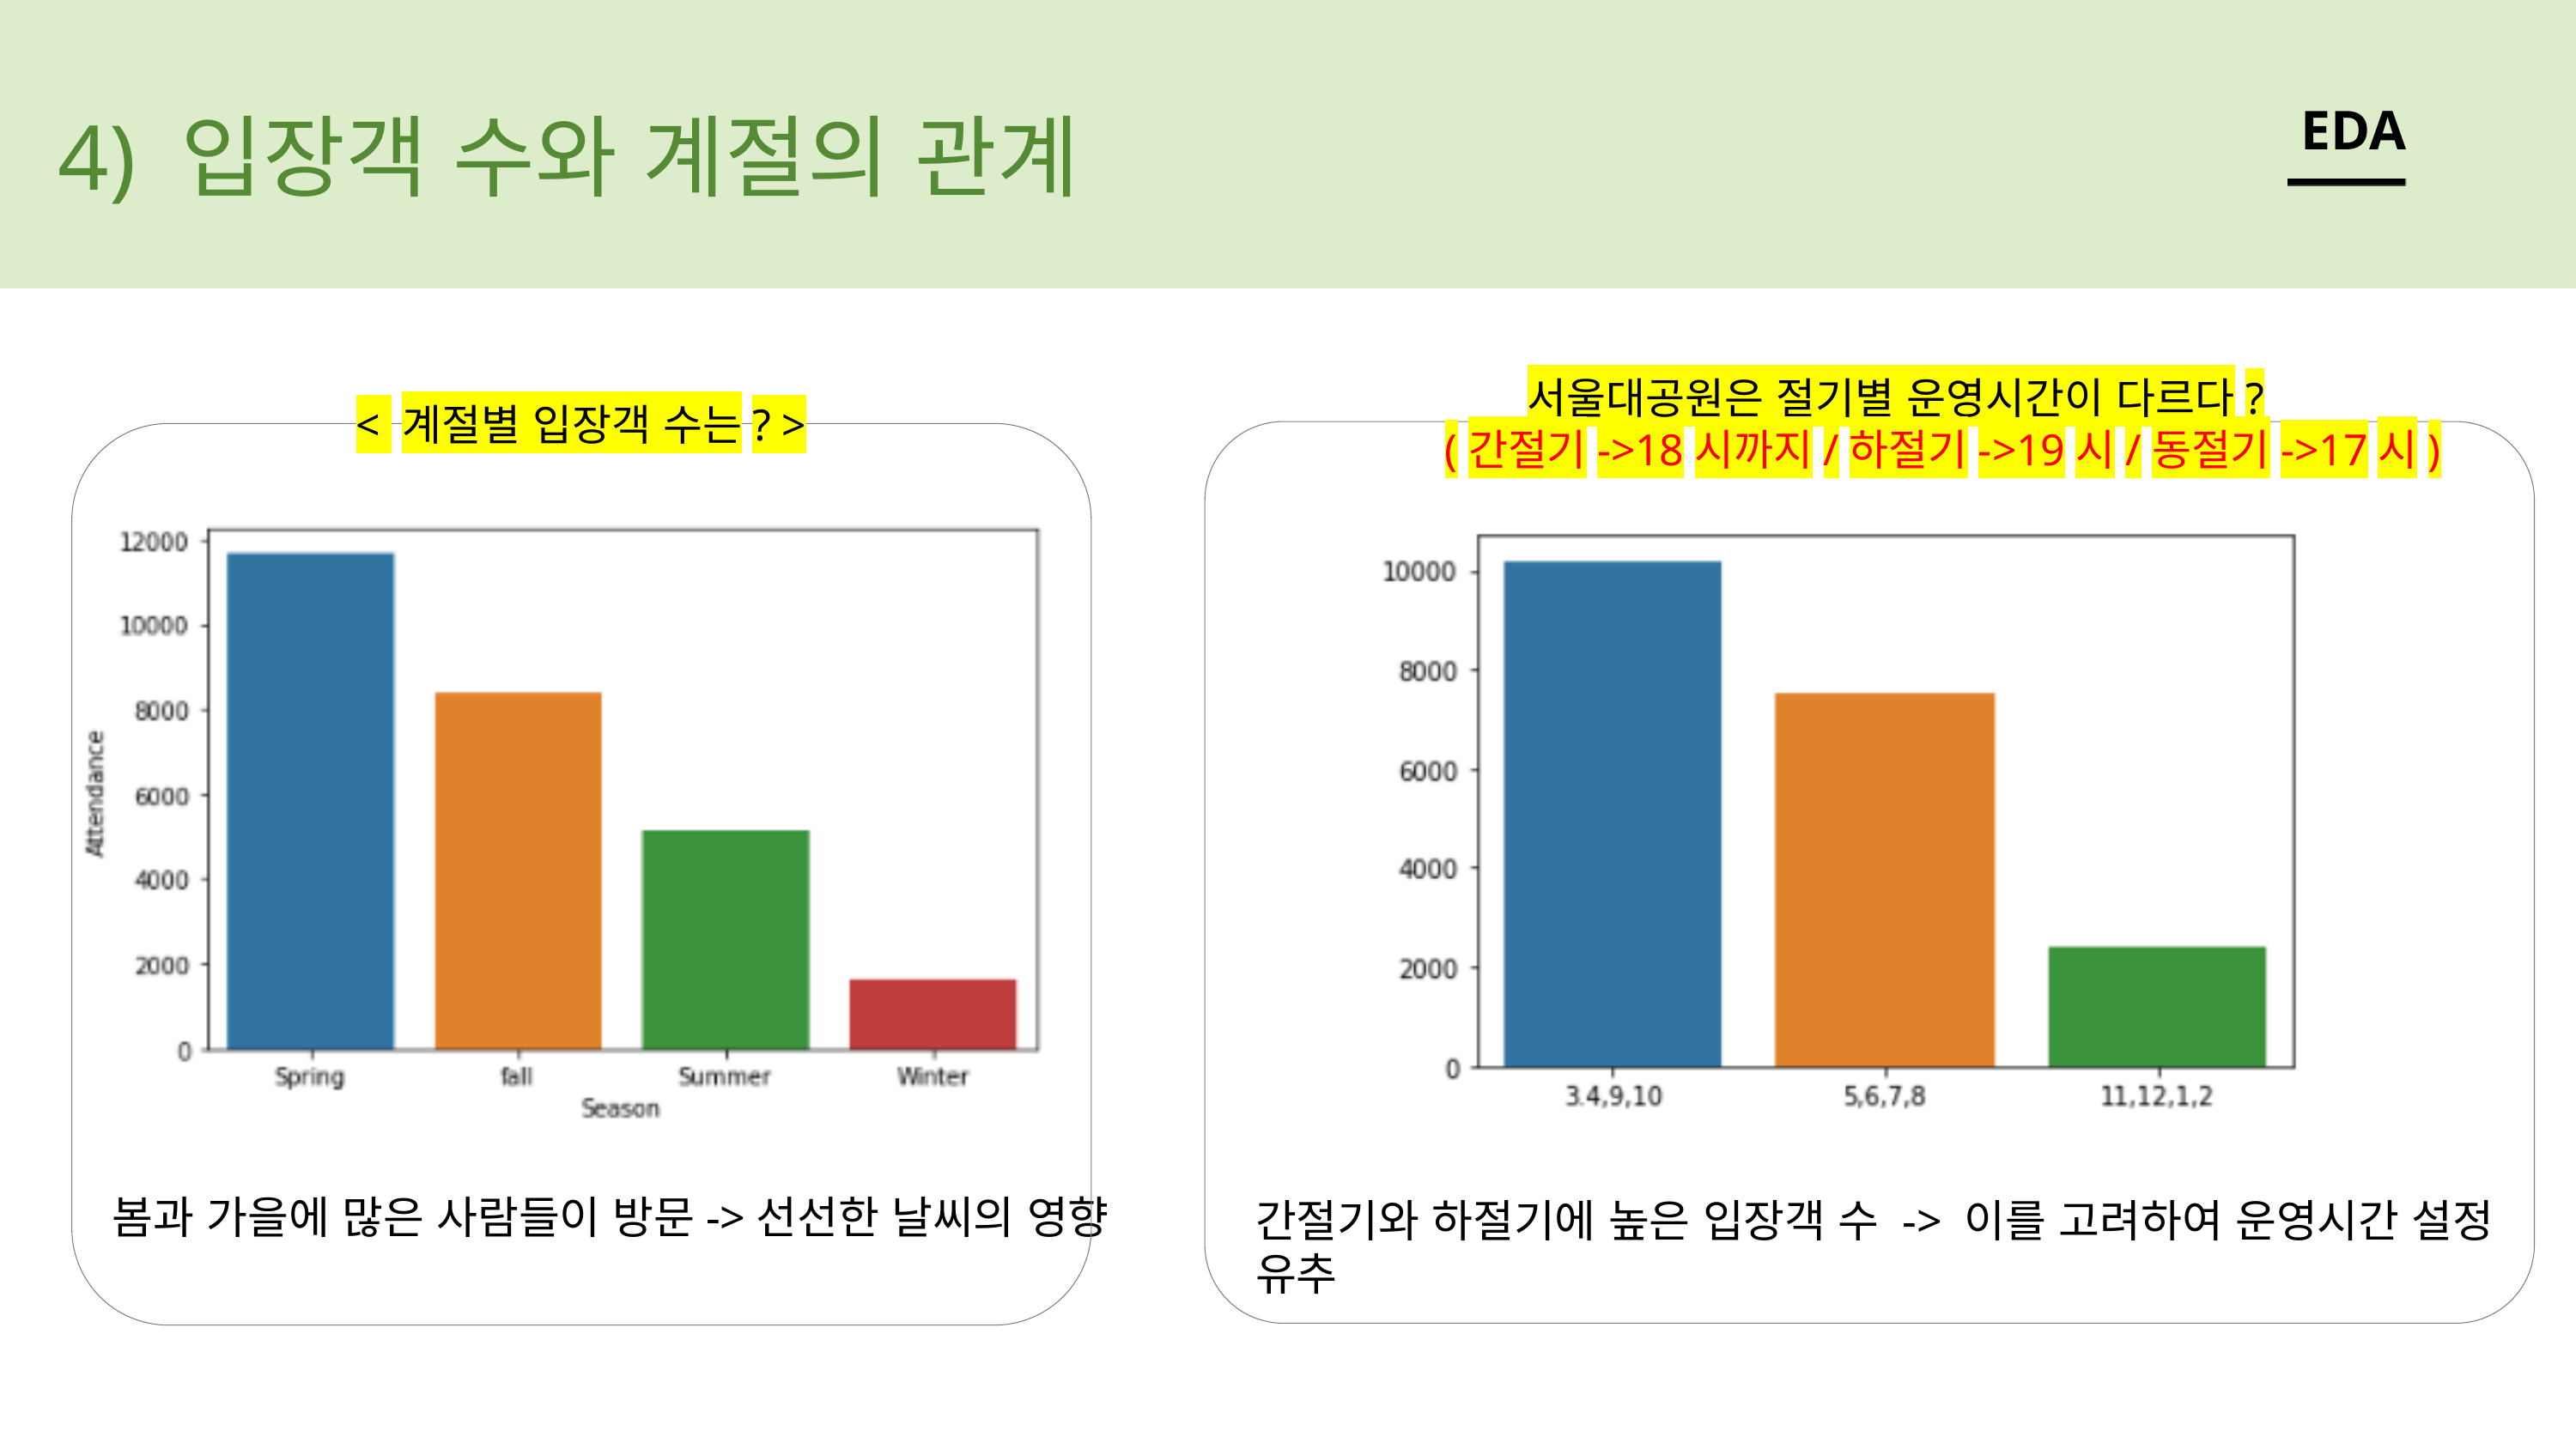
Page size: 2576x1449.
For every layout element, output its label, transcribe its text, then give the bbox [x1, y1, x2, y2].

picture [45, 518, 1066, 1136]
text_box [1203, 419, 2537, 1325]
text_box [2287, 178, 2407, 187]
text_box 서울대공원은 절기별 운영시간이 다르다? (간절기->18시까지/하절기->19시/동절기->17시) [1432, 365, 2576, 481]
text_box < 계절별 입장객 수는? > [343, 391, 1149, 456]
picture [1353, 518, 2349, 1136]
text_box [70, 421, 1093, 1327]
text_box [0, 0, 2576, 288]
text_box 봄과 가을에 많은 사람들이 방문->선선한 날씨의 영향 [1091, 1182, 1203, 1250]
text_box 간절기와 하절기에 높은 입장객 수 -> 이를 고려하여 운영시간 설정 유추 [2508, 1264, 2535, 1307]
